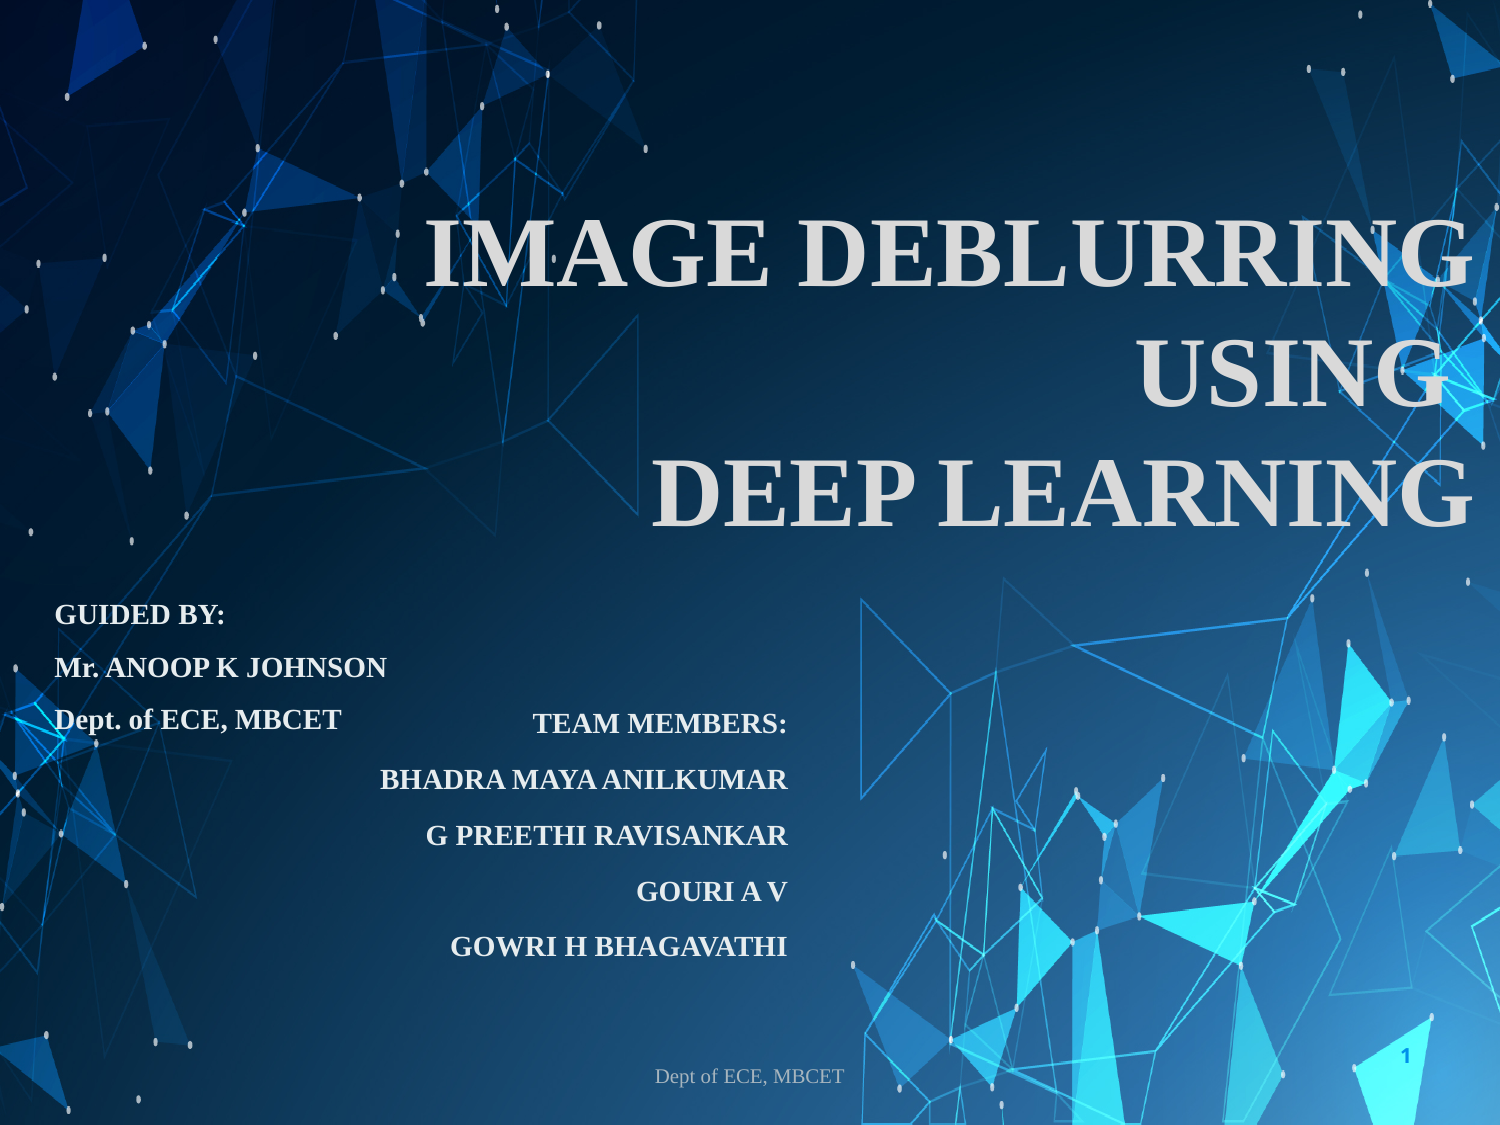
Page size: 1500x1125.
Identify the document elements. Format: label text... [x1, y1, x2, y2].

picture [0, 0, 1500, 1125]
slide_number 1 [1342, 1025, 1427, 1086]
text_box [971, 13, 1500, 74]
subtitle TEAM MEMBERS: BHADRA MAYA ANILKUMAR G PREETHI RAVISANKAR GOURI A V GOWRI H BHAGAVATHI [250, 696, 803, 1004]
title IMAGE DEBLURRING USING DEEP LEARNING [359, 73, 1492, 555]
text_box Dept of ECE, MBCET [503, 1048, 996, 1125]
text_box GUIDED BY: Mr. ANOOP K JOHNSON Dept. of ECE, MBCET [39, 570, 462, 746]
